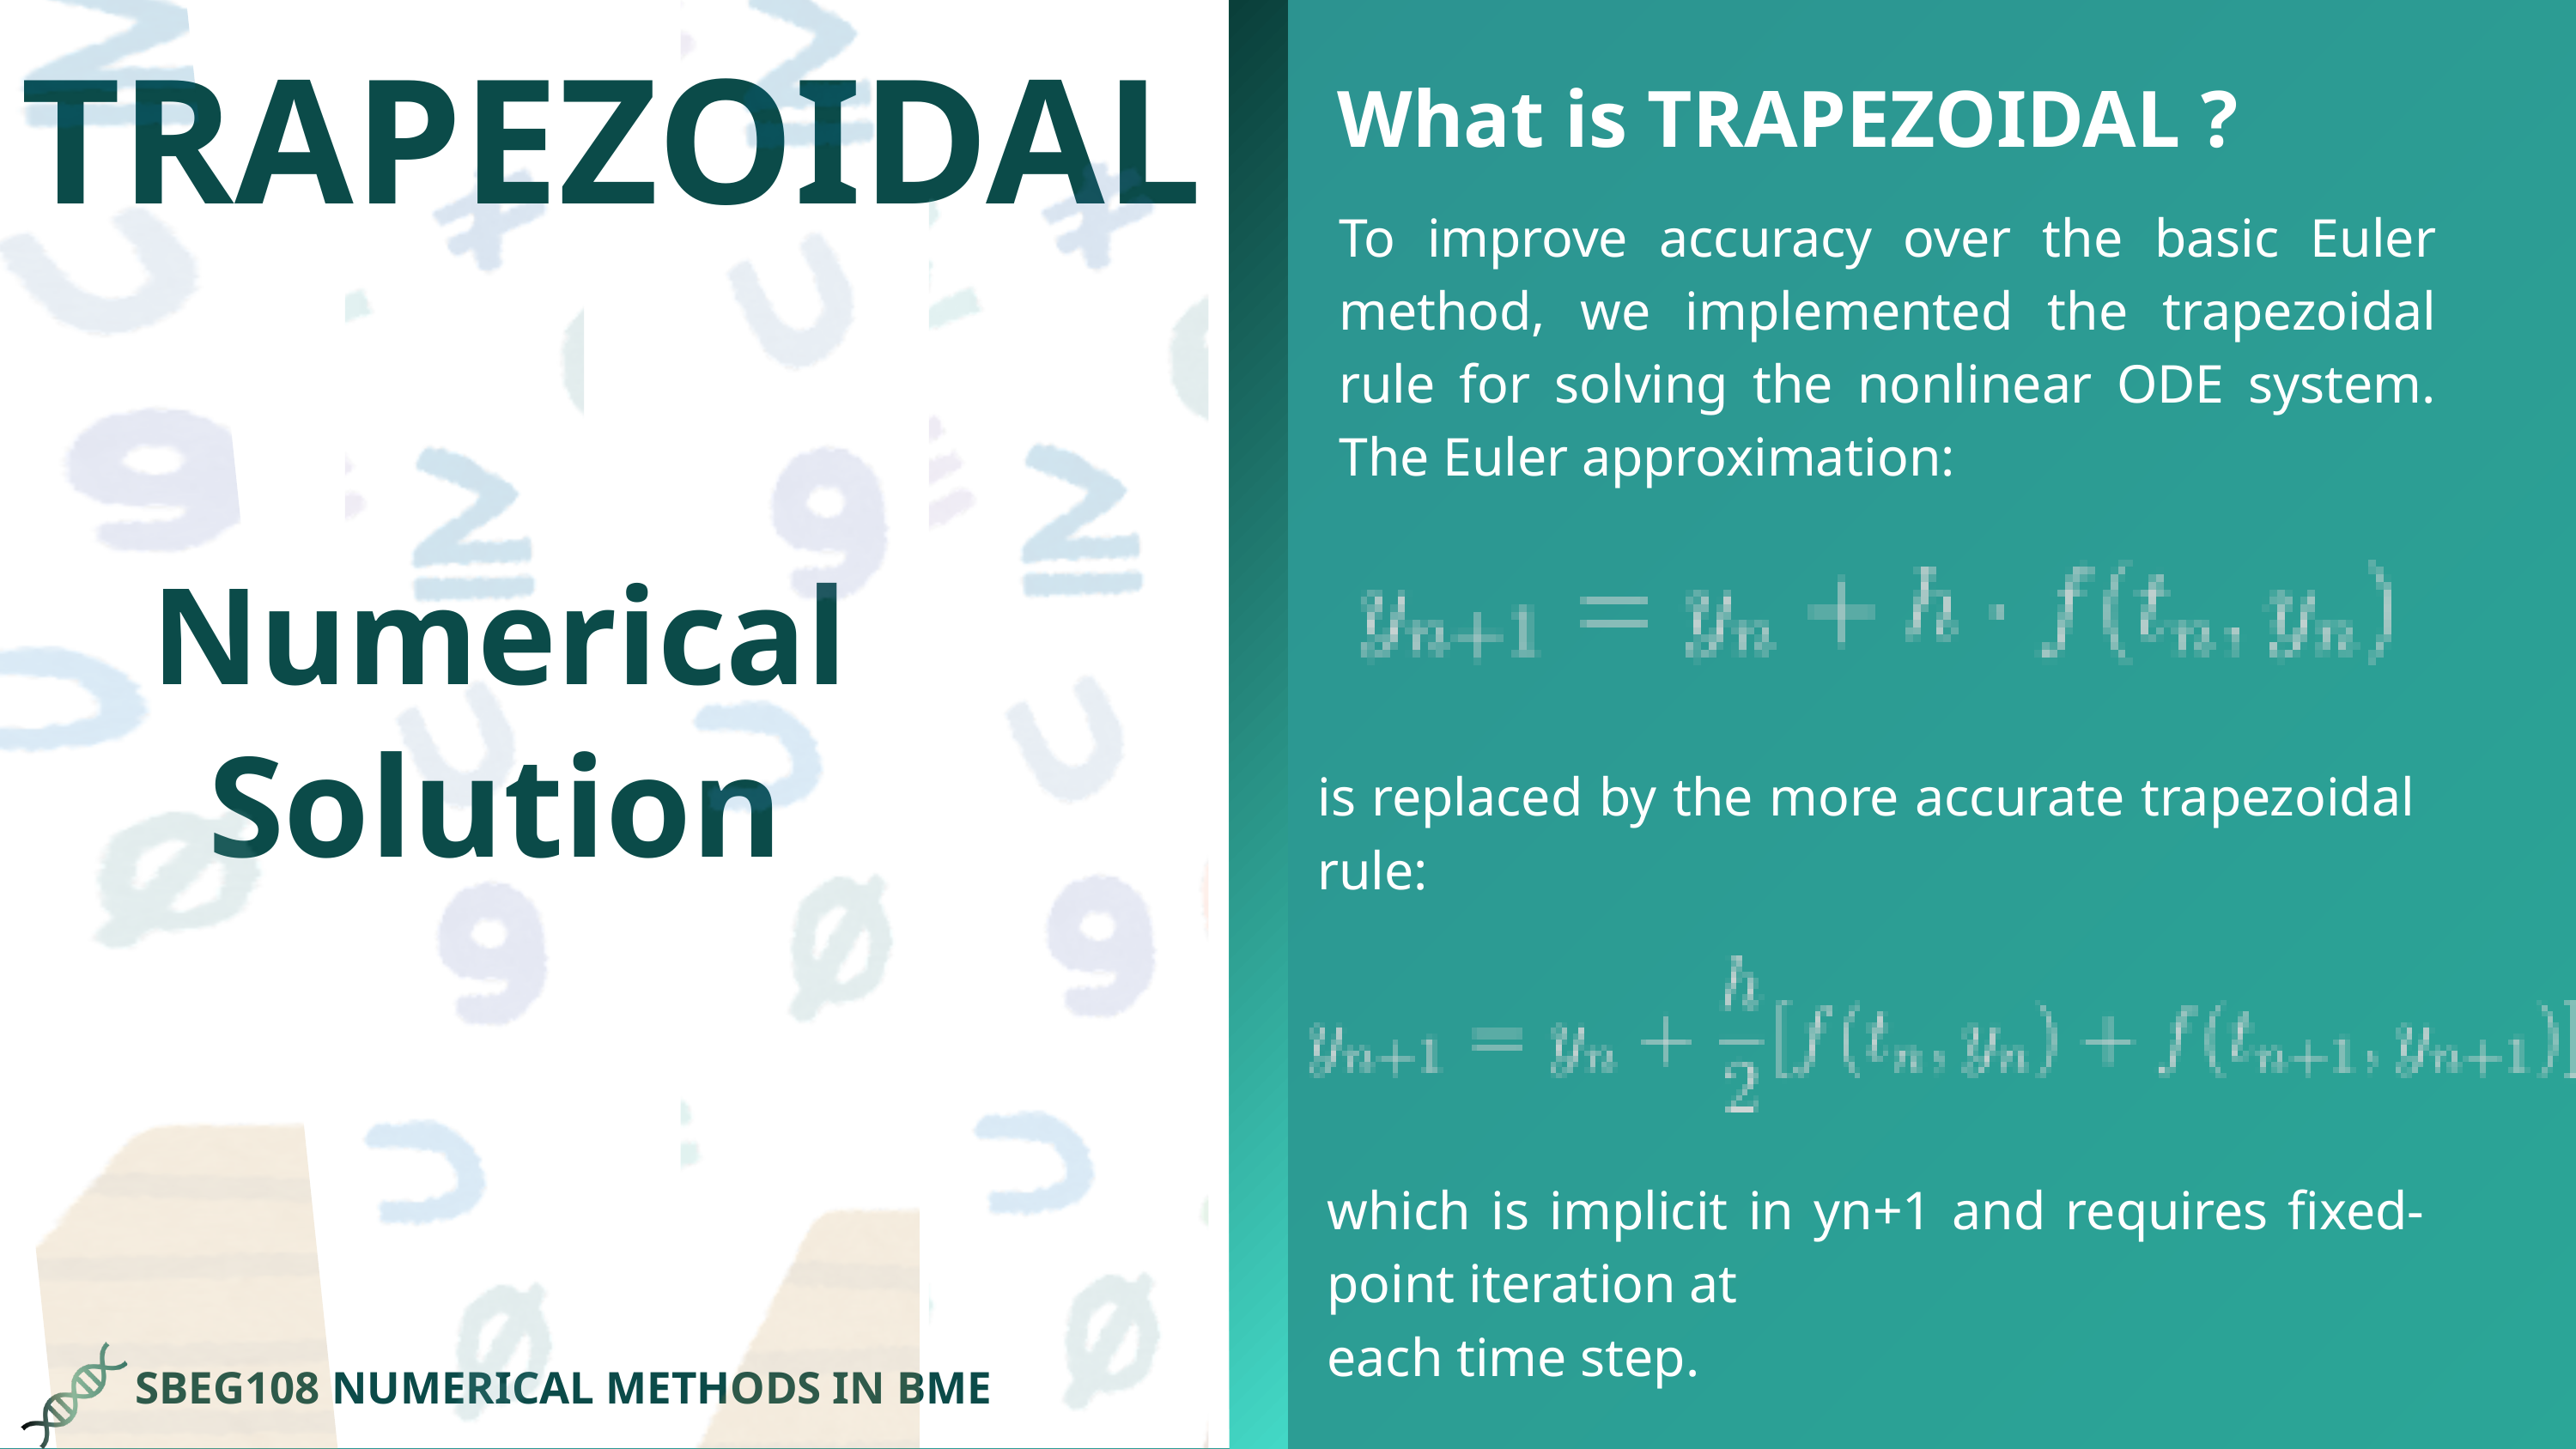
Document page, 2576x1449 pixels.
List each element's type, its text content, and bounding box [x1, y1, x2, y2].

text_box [0, 0, 1228, 1449]
text_box [1360, 561, 2391, 665]
text_box which is implicit in yn+1 and requires fixed-point iteration at each time step. [1327, 1167, 2426, 1449]
text_box To improve accuracy over the basic Euler method, we implemented the trapezoidal rule for solving the nonlinear ODE system. The Euler approximation: [1339, 194, 2438, 561]
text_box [21, 1342, 1031, 1449]
text_box is replaced by the more accurate trapezoidal rule: [1317, 753, 2416, 973]
text_box Numerical [1295, 544, 1707, 712]
text_box What is TRAPEZOIDAL ? [1317, 54, 2269, 163]
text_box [1229, 0, 1289, 1449]
text_box Solution [1295, 712, 1764, 886]
text_box [1309, 955, 2576, 1113]
